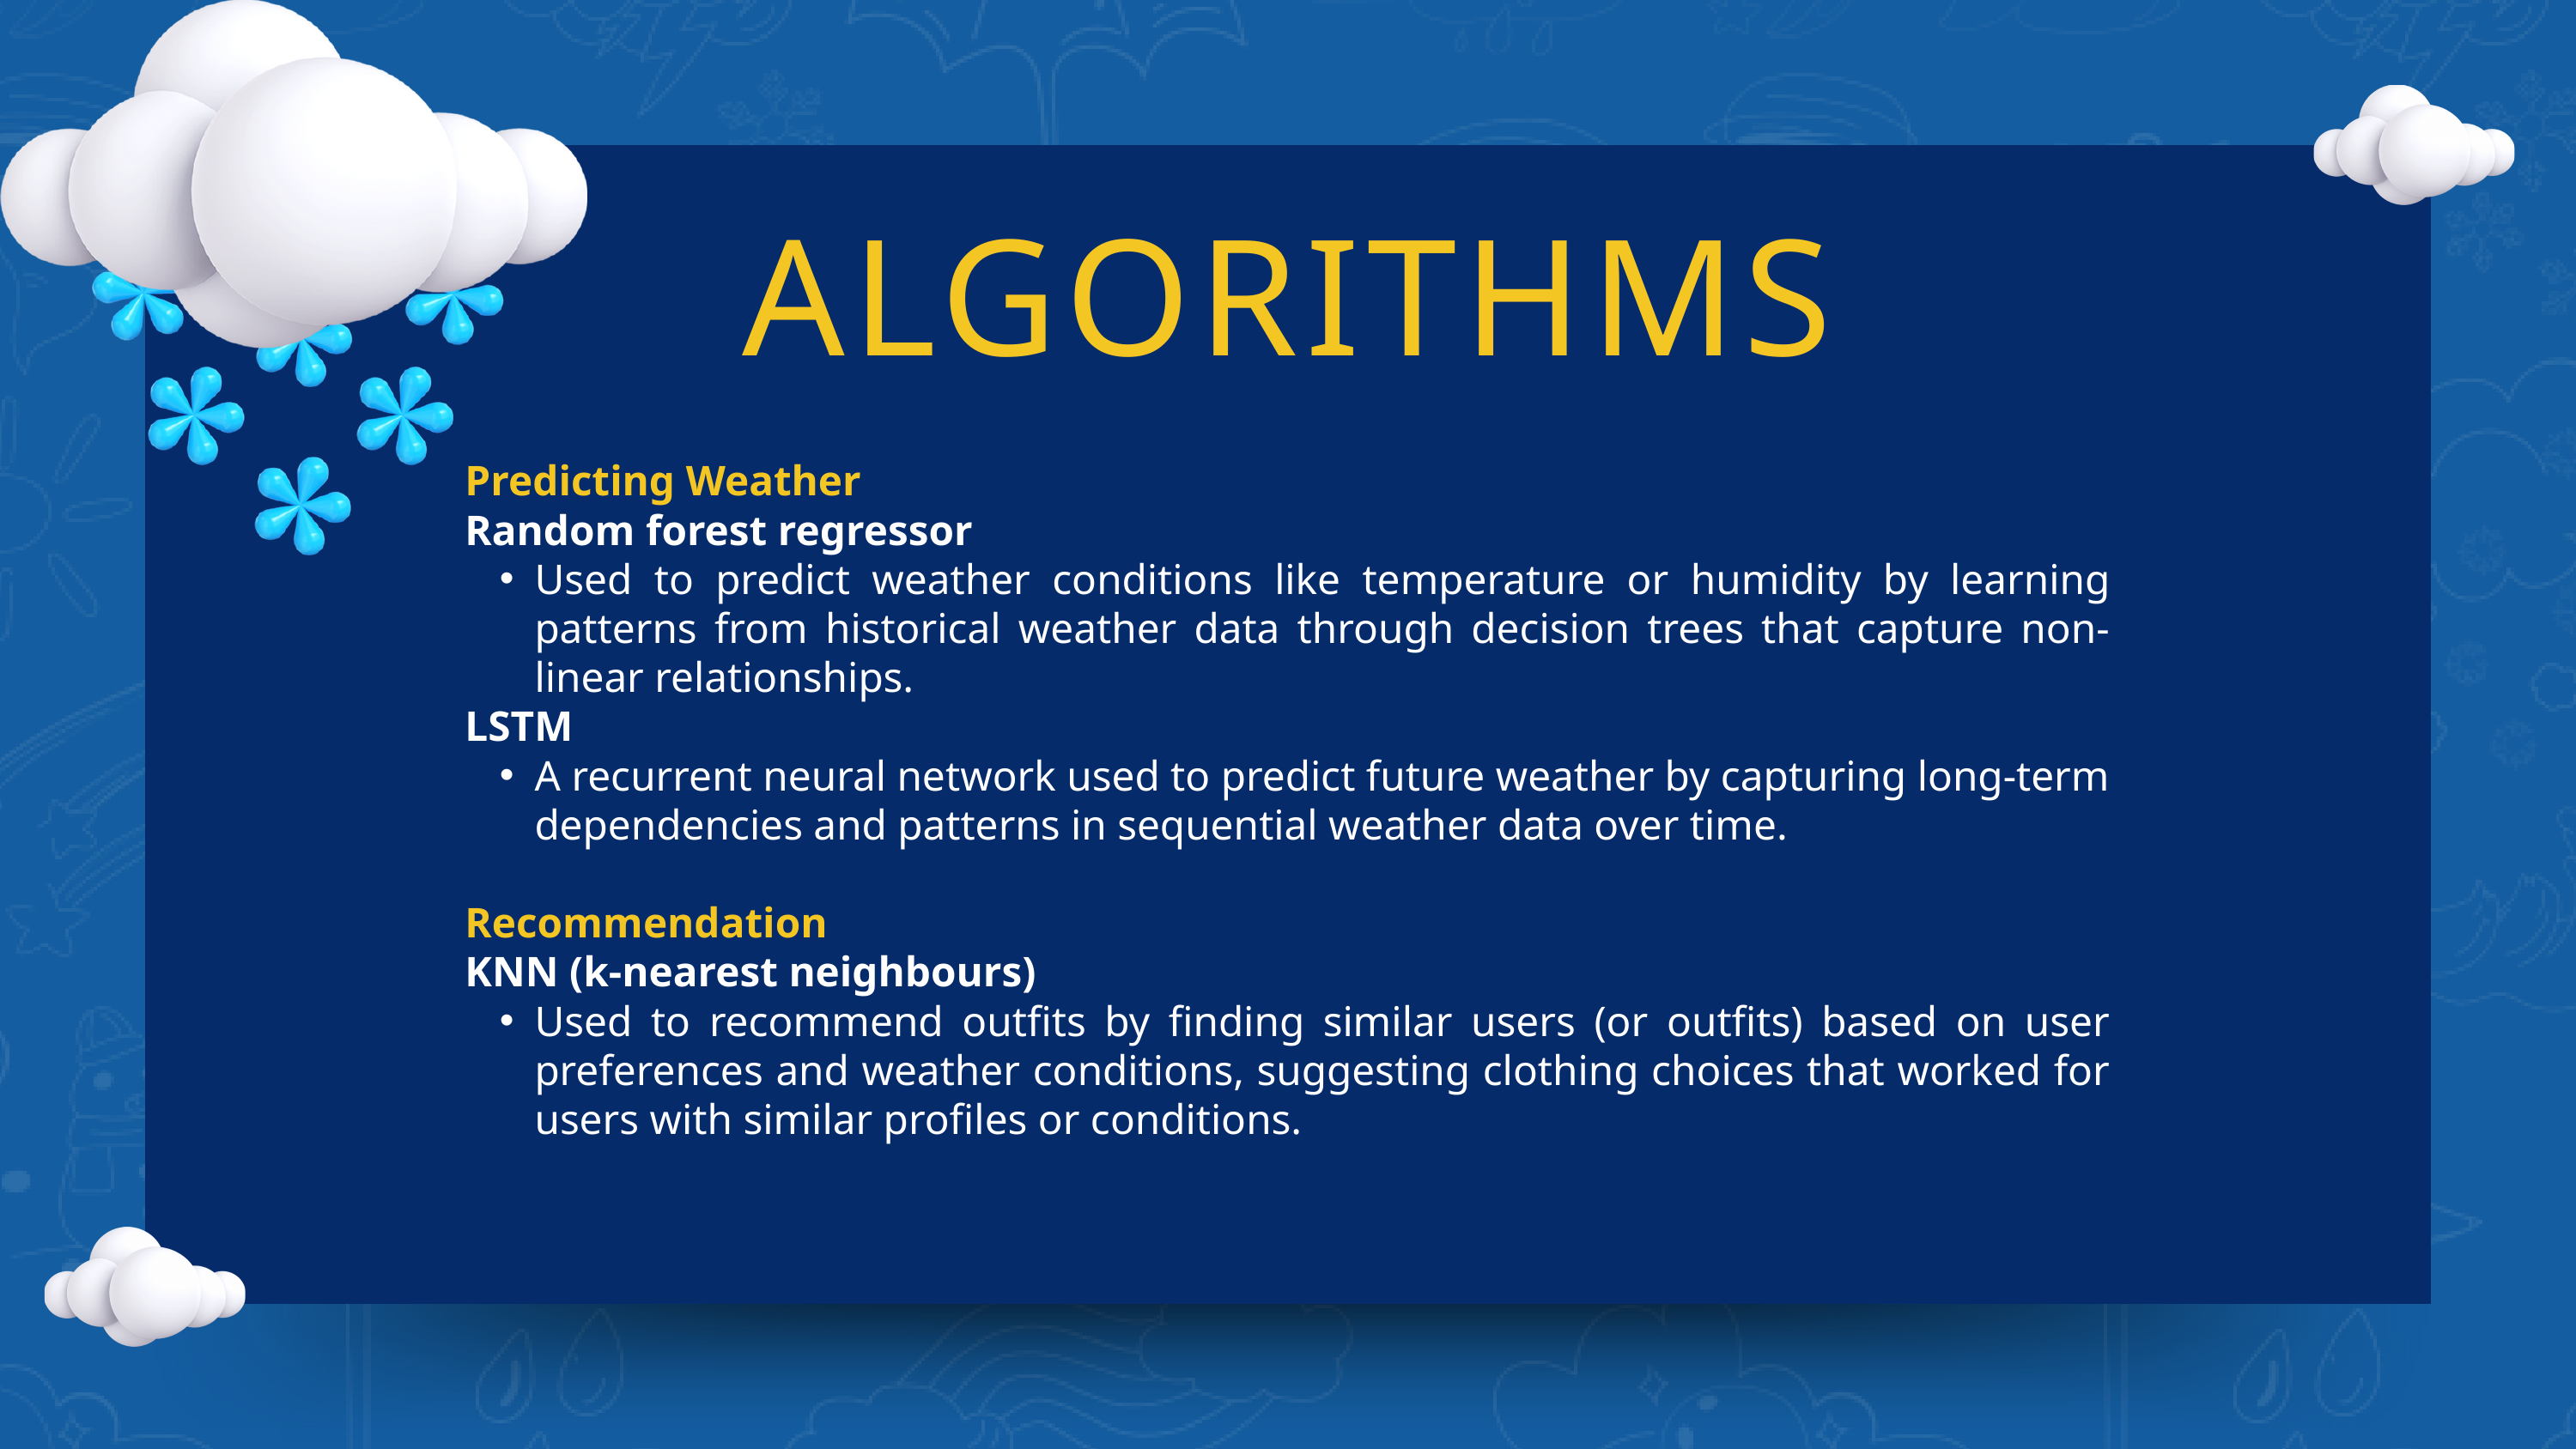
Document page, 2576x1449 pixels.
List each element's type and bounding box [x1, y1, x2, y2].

text_box [0, 0, 2576, 1449]
text_box [144, 144, 2432, 1441]
